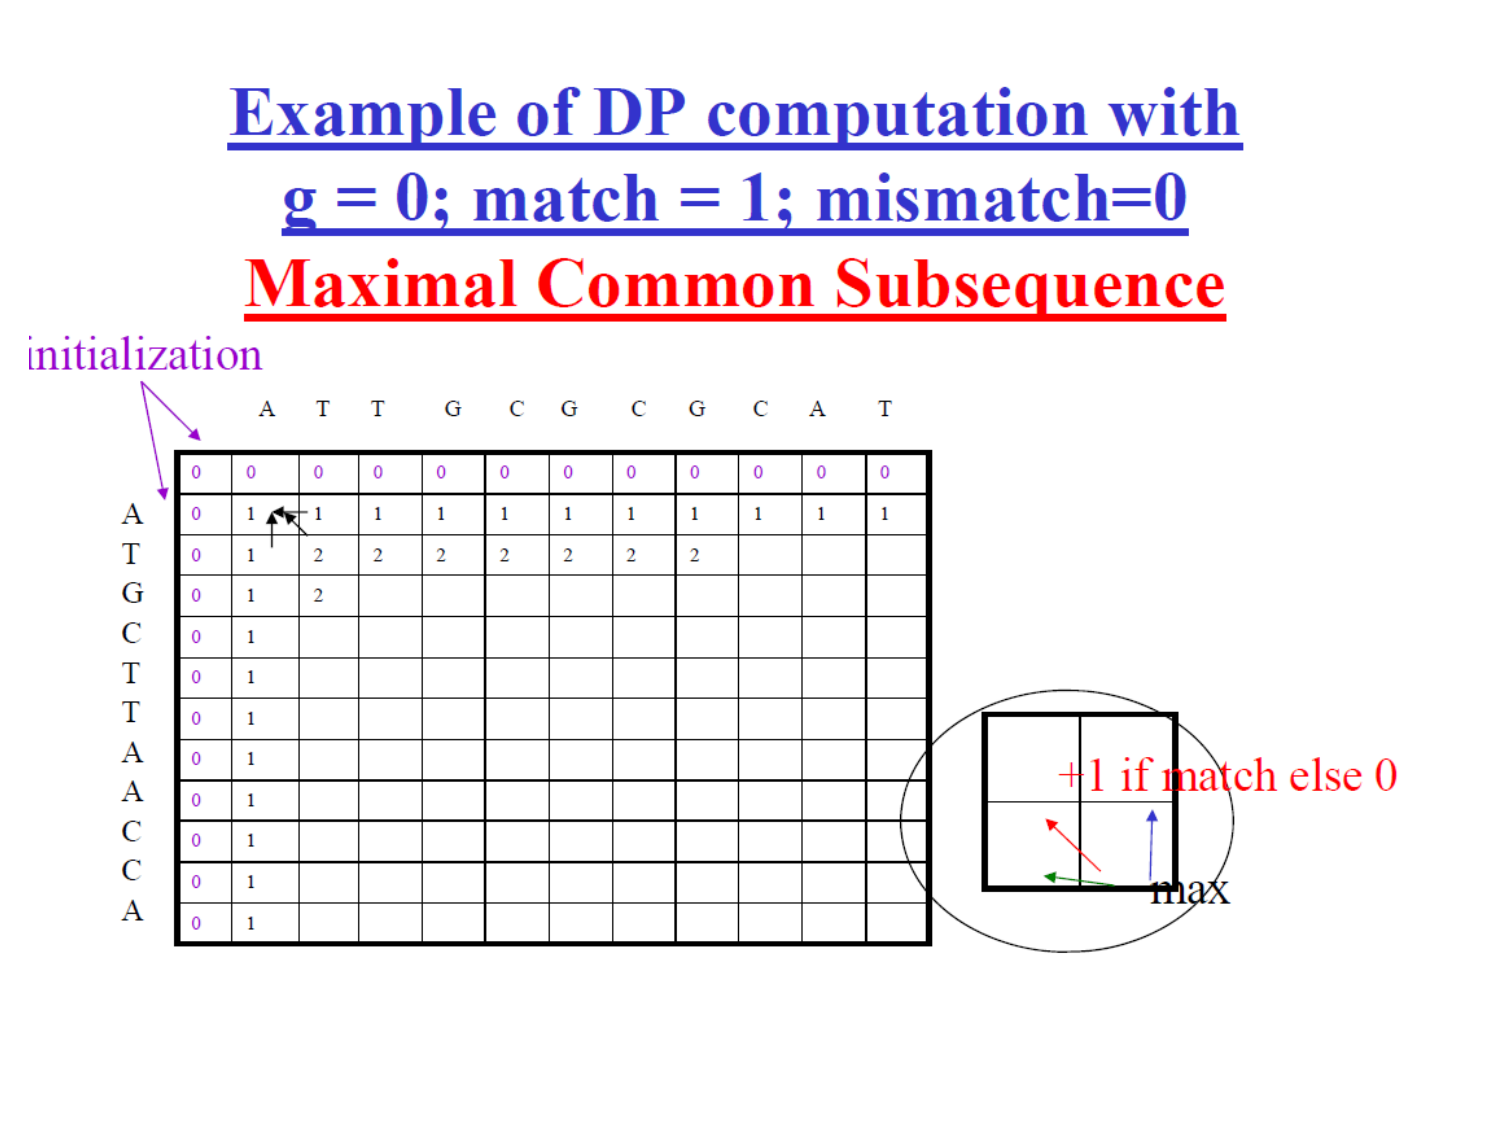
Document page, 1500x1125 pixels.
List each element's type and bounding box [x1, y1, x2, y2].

picture [29, 77, 1435, 1001]
